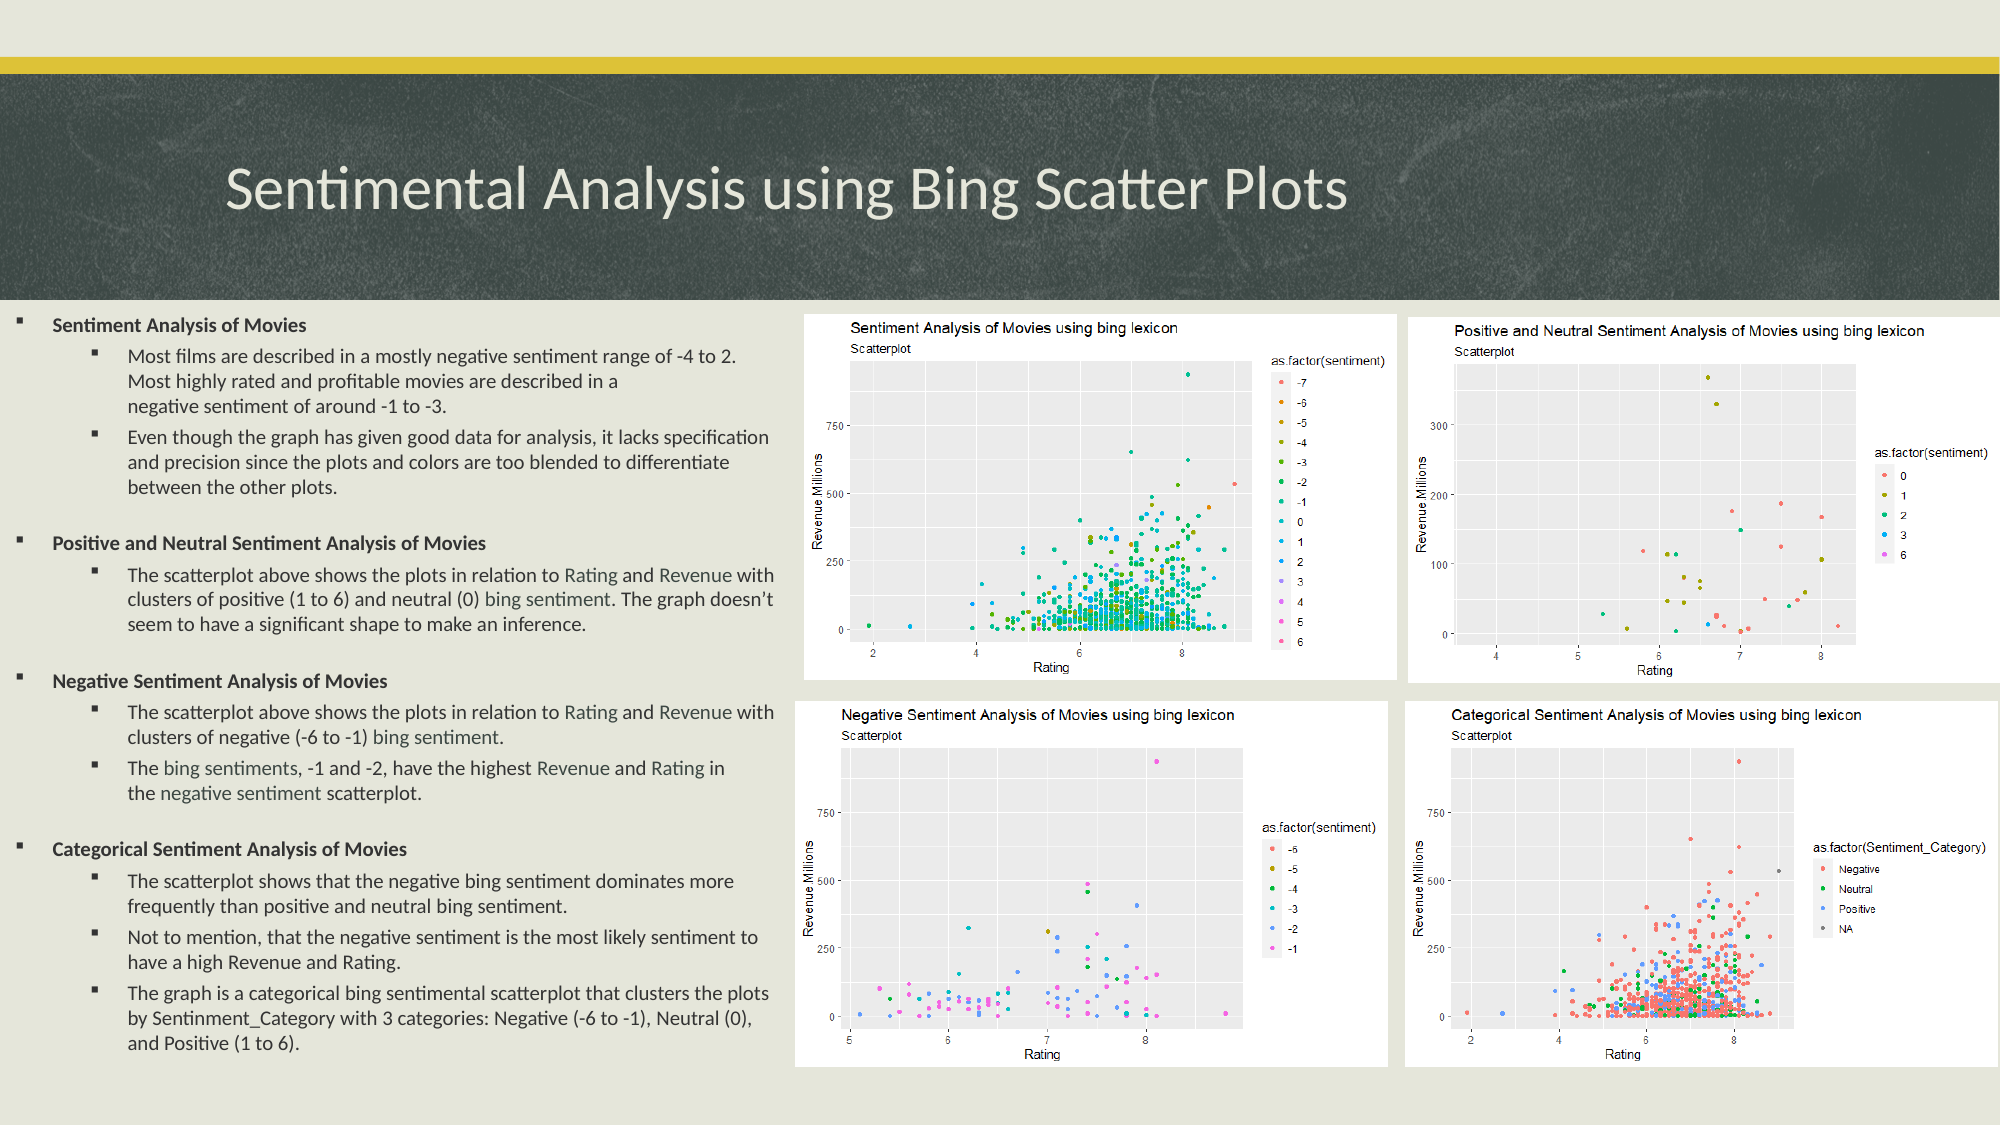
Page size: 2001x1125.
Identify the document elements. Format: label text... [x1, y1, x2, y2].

list Sentiment Analysis of Movies Most films are described in a mostly negative sentiment range of -4 to 2. Most highly rated and profitable movies are described in a negative sentiment of around -1 to -3. Even though the graph has given good data for analysis, it lacks specification and precision since the plots and colors are too blended to differentiate between the other plots. Positive and Neutral Sentiment Analysis of Movies The scatterplot above shows the plots in relation to Rating and Revenue with clusters of positive (1 to 6) and neutral (0) bing sentiment. The graph doesn’t seem to have a significant shape to make an inference. Negative Sentiment Analysis of Movies The scatterplot above shows the plots in relation to Rating and Revenue with clusters of negative (-6 to -1) bing sentiment. The bing sentiments, -1 and -2, have the highest Revenue and Rating in the negative sentiment scatterplot. Categorical Sentiment Analysis of Movies The scatterplot shows that the negative bing sentiment dominates more frequently than positive and neutral bing sentiment. Not to mention, that the negative sentiment is the most likely sentiment to have a high Revenue and Rating. The graph is a categorical bing sentimental scatterplot that clusters the plots by Sentinment_Category with 3 categories: Negative (-6 to -1), Neutral (0), and Positive (1 to 6). [0, 303, 796, 1125]
picture [1408, 317, 2000, 684]
picture [1405, 701, 1998, 1067]
picture [804, 314, 1397, 680]
picture [795, 701, 1388, 1067]
picture [0, 74, 2000, 300]
title Sentimental Analysis using Bing Scatter Plots [210, 76, 1790, 300]
